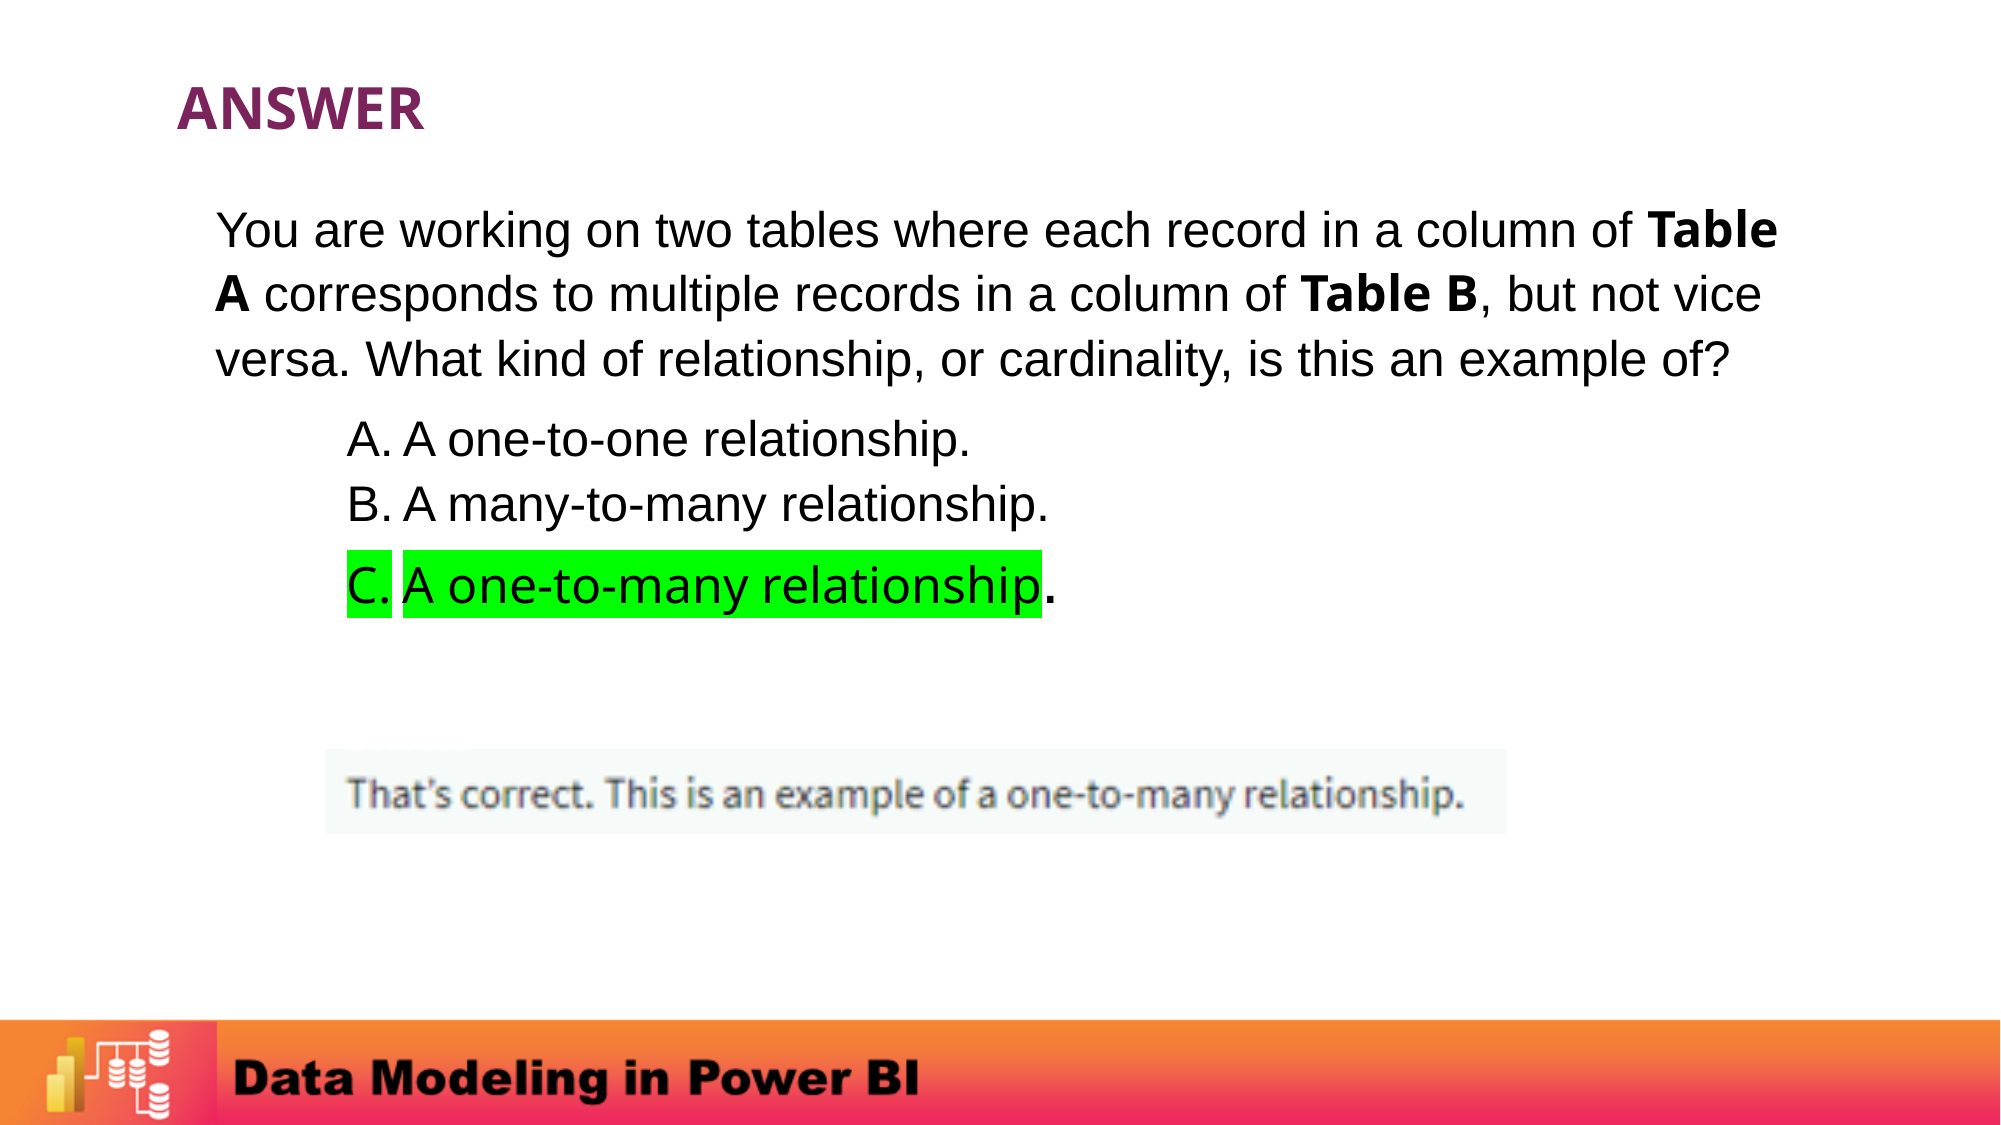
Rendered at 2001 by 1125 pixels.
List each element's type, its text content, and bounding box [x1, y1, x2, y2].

text_box You are working on two tables where each record in a column of Table A corresponds to multiple records in a column of Table B, but not vice versa. What kind of relationship, or cardinality, is this an example of? A one-to-one relationship. A many-to-many relationship. A one-to-many relationship. [163, 185, 1837, 624]
picture [0, 0, 2001, 1125]
text_box ANSWER [163, 58, 1163, 149]
